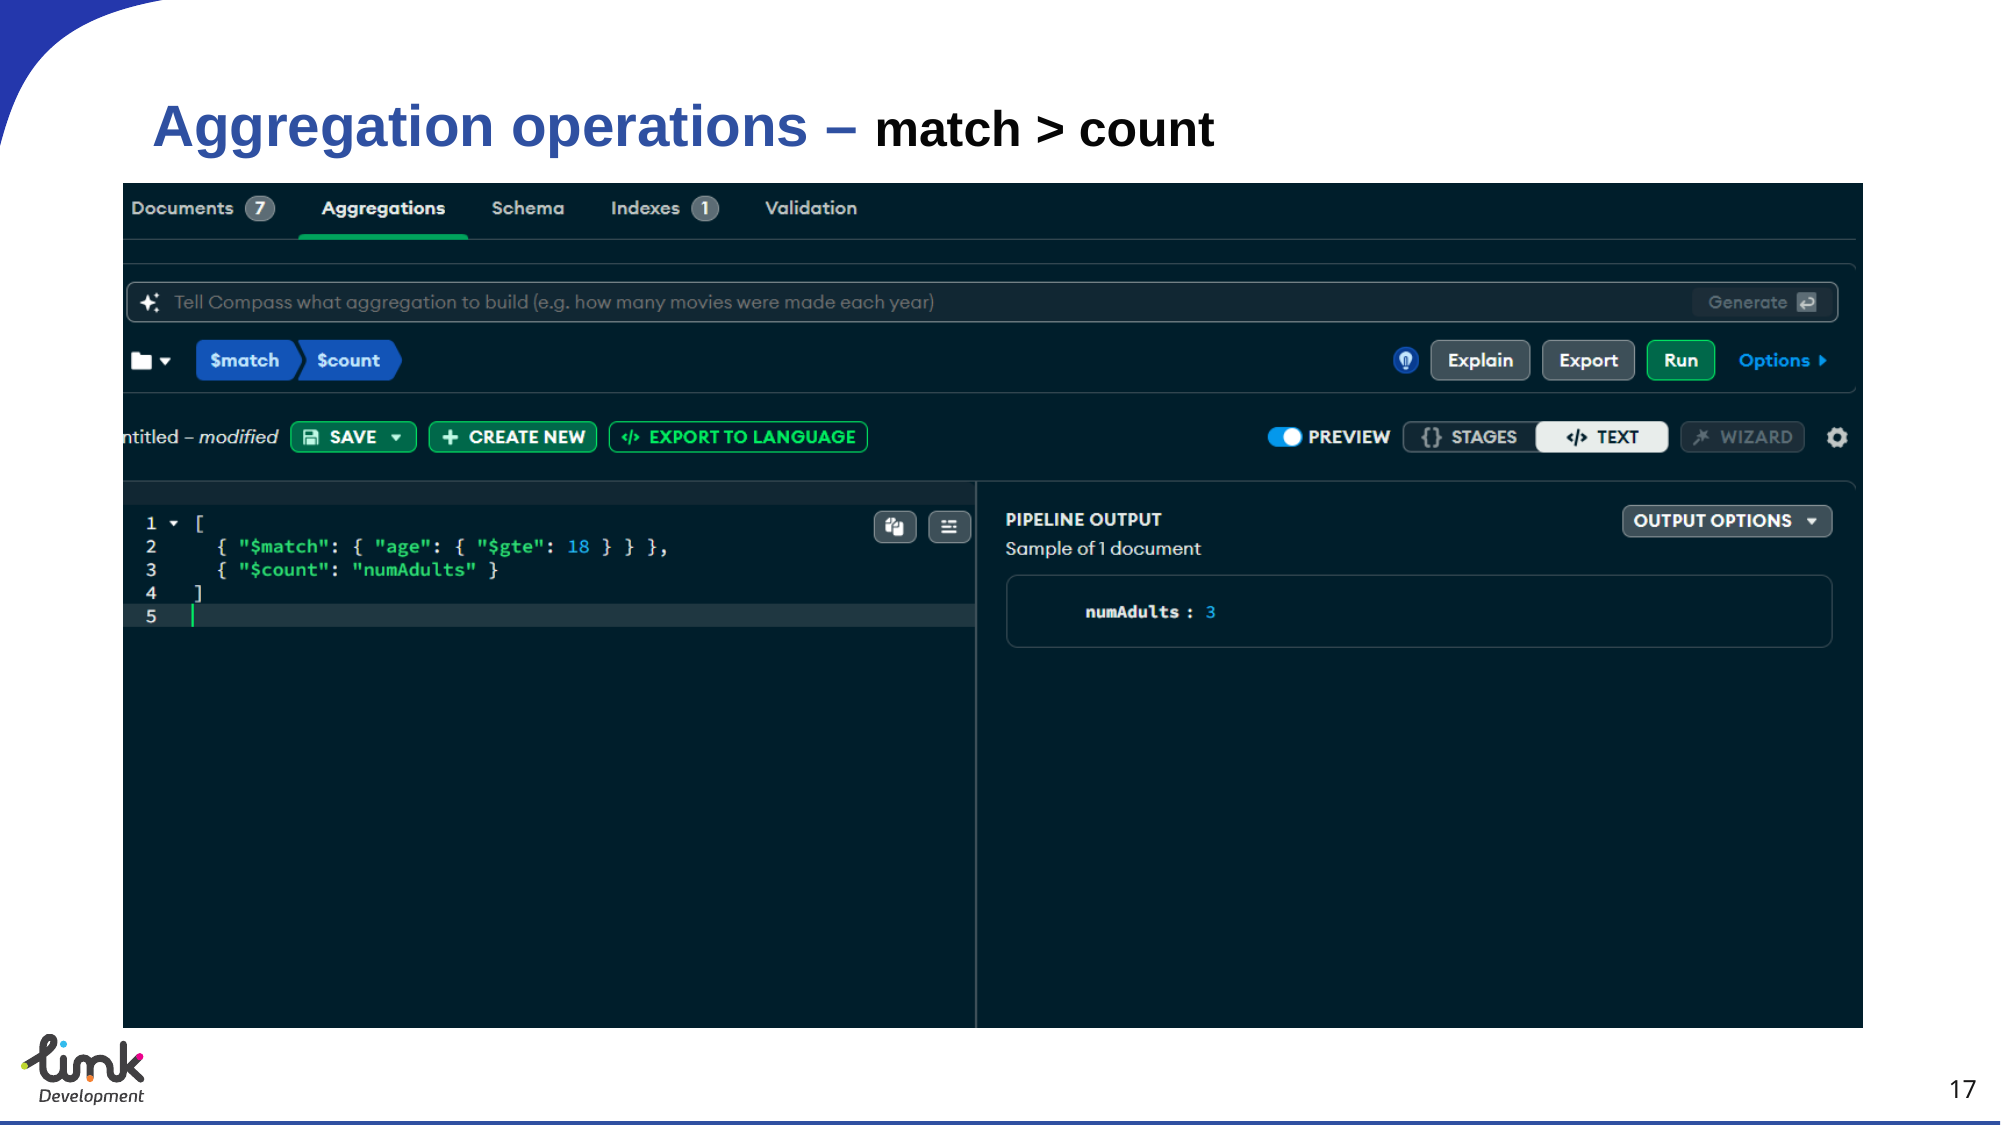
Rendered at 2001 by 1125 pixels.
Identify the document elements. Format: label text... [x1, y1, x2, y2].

picture [123, 183, 1863, 1028]
title Aggregation operations – match > count [137, 88, 1863, 183]
